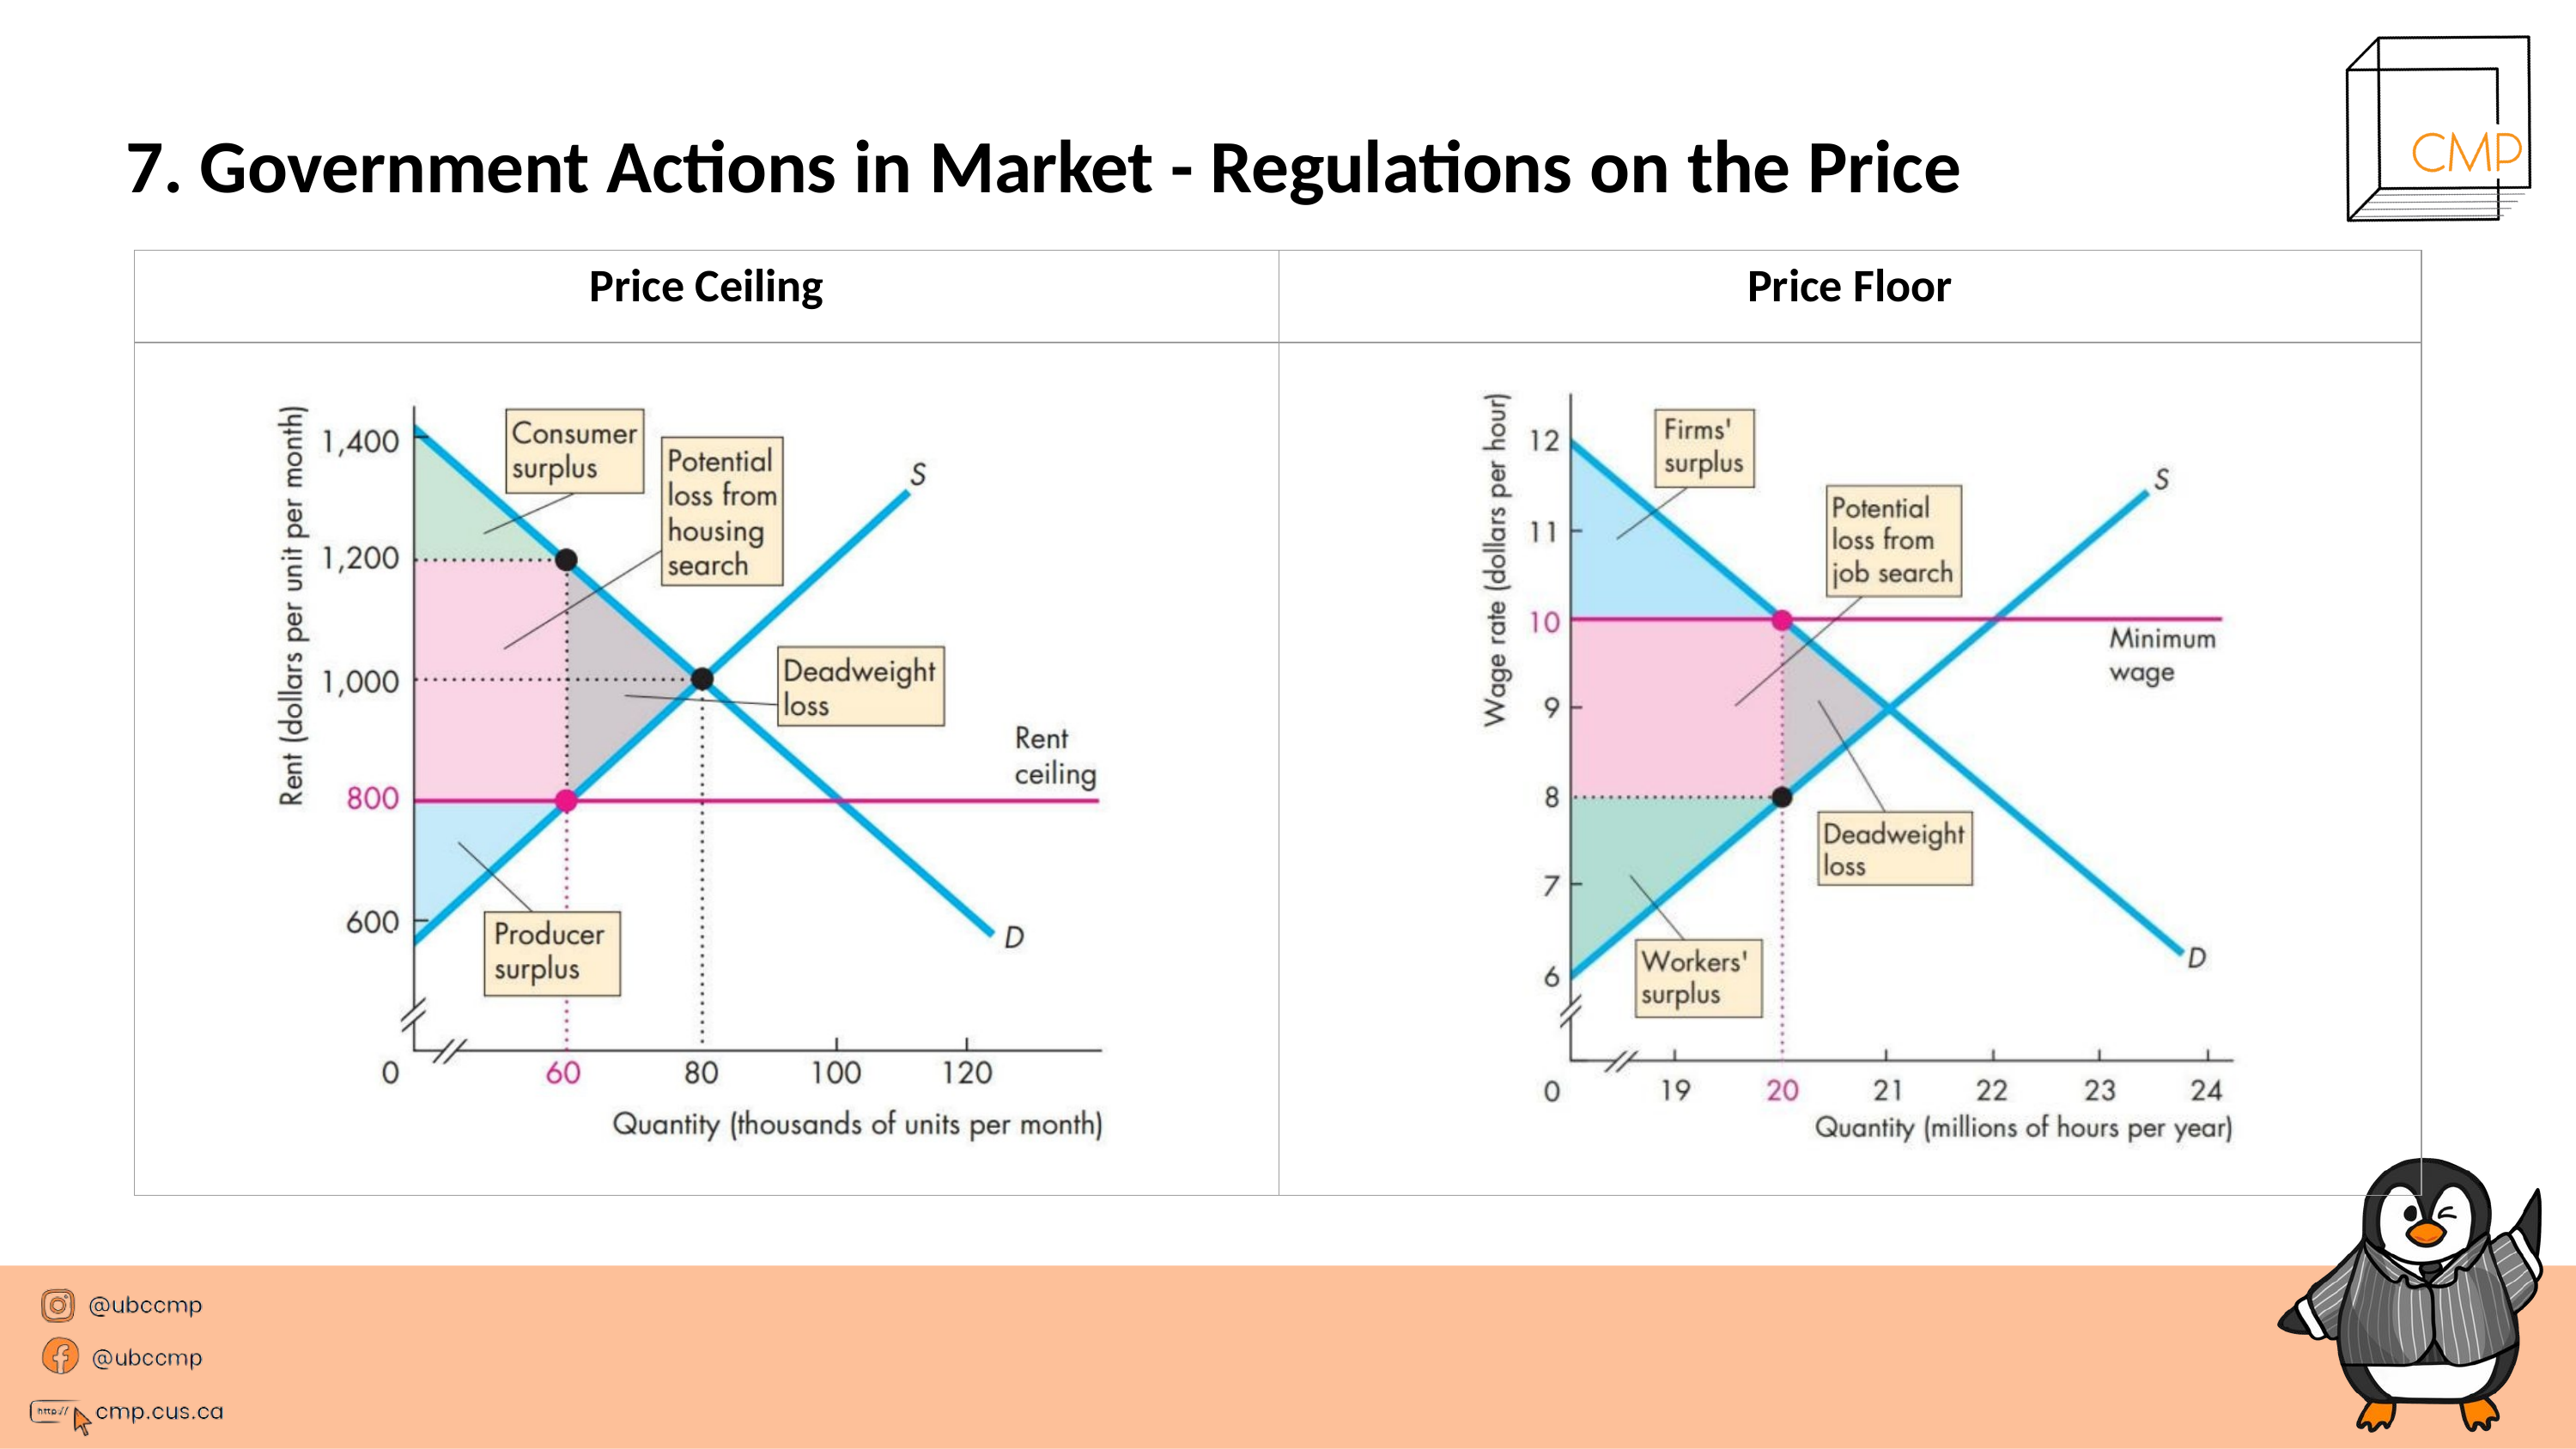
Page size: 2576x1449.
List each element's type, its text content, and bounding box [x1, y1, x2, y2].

picture [2232, 1003, 2576, 1449]
table_cell [1279, 343, 2421, 1195]
picture [2232, 0, 2576, 337]
table_header Price Ceiling [135, 251, 1279, 342]
picture [1475, 379, 2263, 1162]
picture [15, 1276, 258, 1442]
picture [265, 393, 1111, 1149]
table_header Price Floor [1279, 251, 2421, 342]
table_cell [135, 343, 1279, 1195]
title 7. Government Actions in Market - Regulations on the Price [123, 115, 1973, 360]
